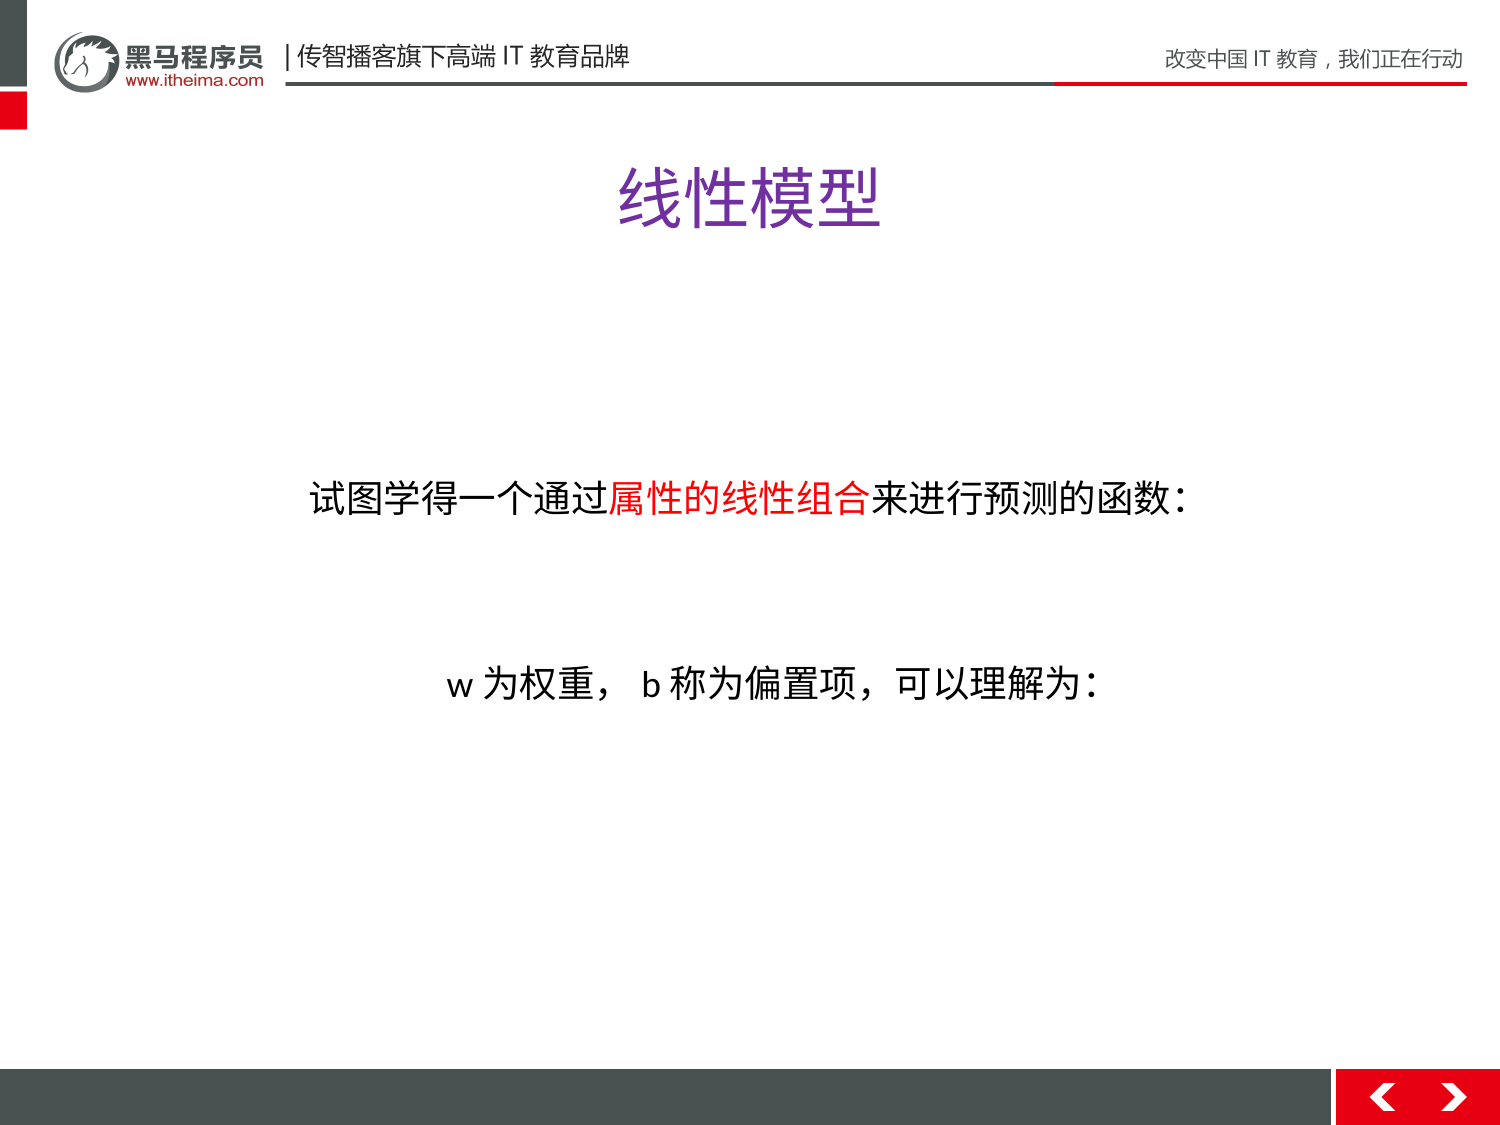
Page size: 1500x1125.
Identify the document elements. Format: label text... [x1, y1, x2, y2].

text_box 试图学得一个通过属性的线性组合来进行预测的函数： [293, 467, 1224, 528]
text_box 线性模型 [601, 148, 899, 244]
picture [0, 0, 1500, 1125]
